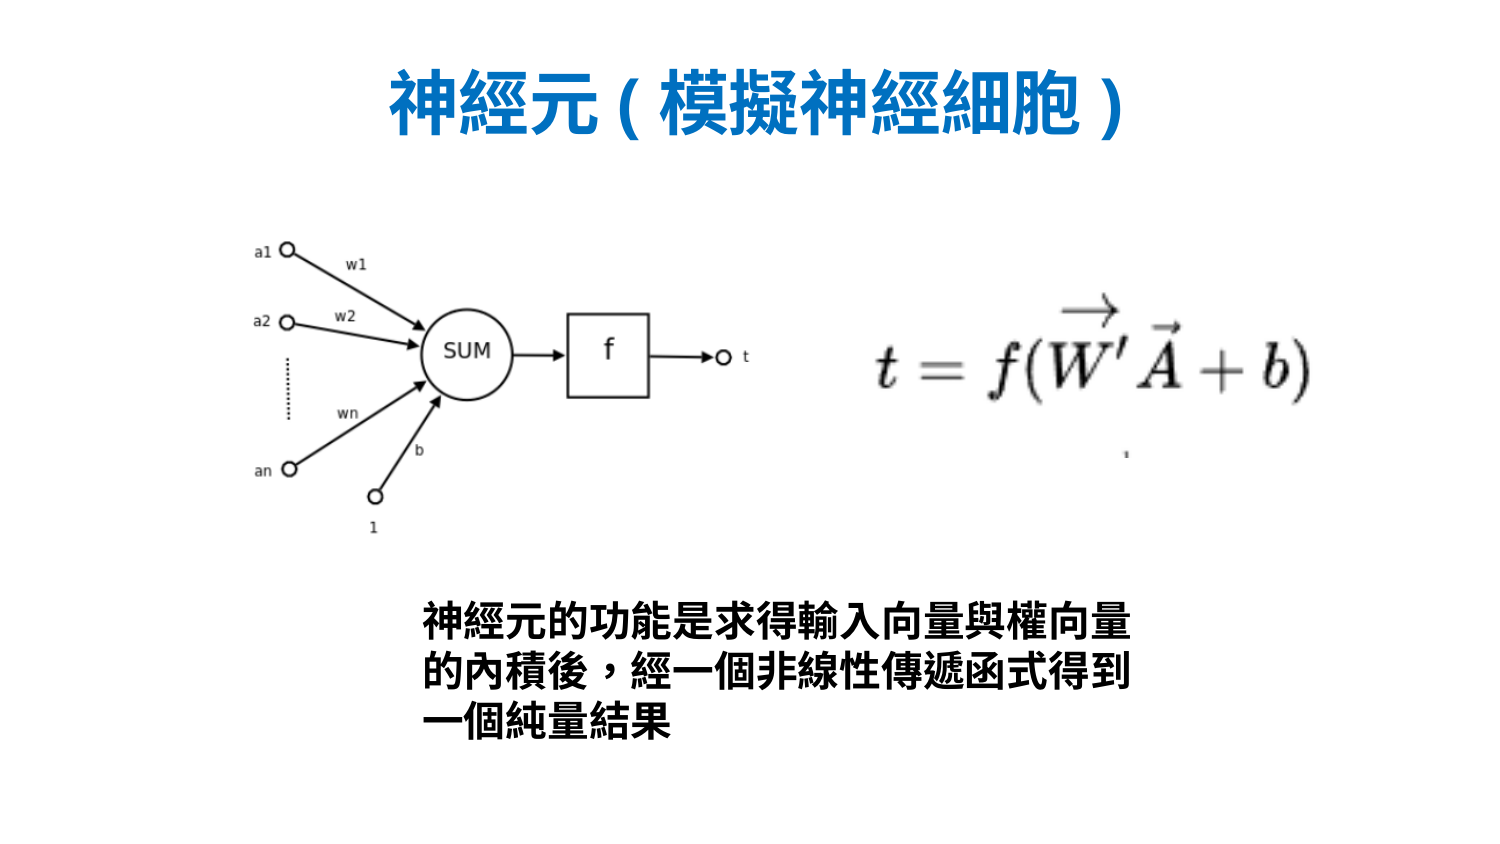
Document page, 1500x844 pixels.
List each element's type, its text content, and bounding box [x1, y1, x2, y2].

title 神經元(模擬神經細胞) [76, 0, 1436, 204]
text_box 神經元的功能是求得輸入向量與權向量的內積後，經一個非線性傳遞函式得到一個純量結果 [407, 587, 1158, 753]
picture [229, 208, 782, 553]
picture [867, 267, 1350, 458]
